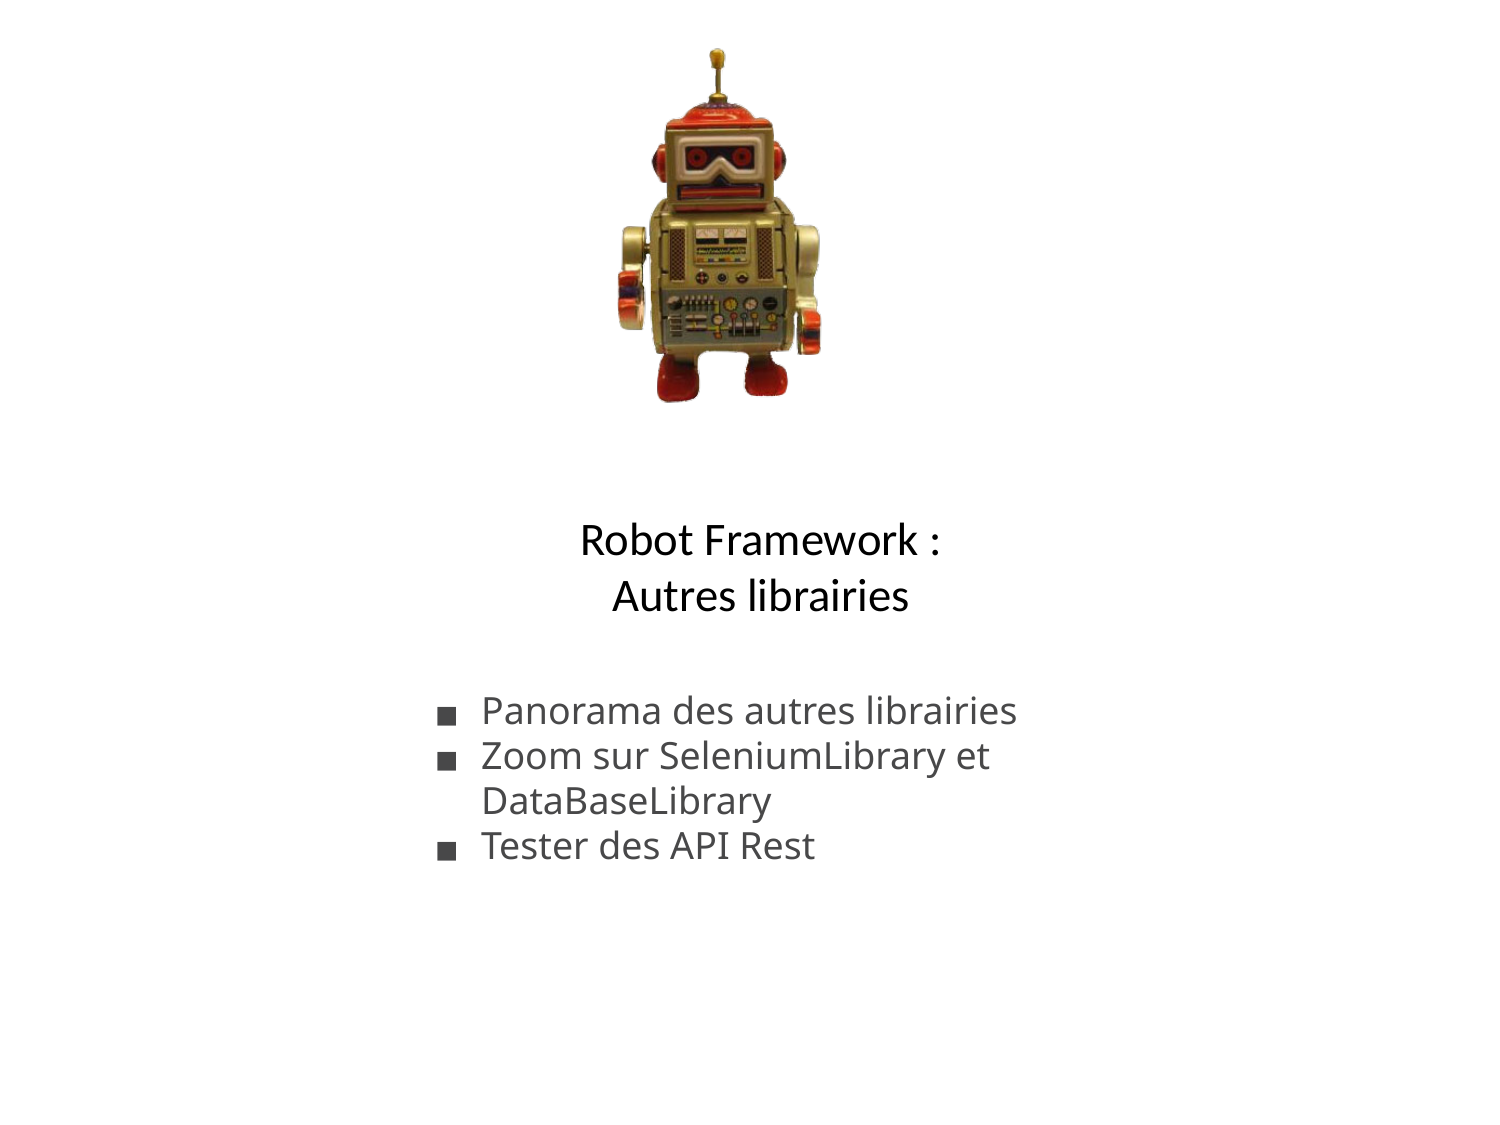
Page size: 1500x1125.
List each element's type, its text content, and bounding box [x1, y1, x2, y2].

text_box Panorama des autres librairies Zoom sur SeleniumLibrary et DataBaseLibrary Tester des API Rest [419, 679, 1258, 832]
picture [548, 42, 893, 408]
title Robot Framework : Autres librairies [123, 444, 1399, 686]
